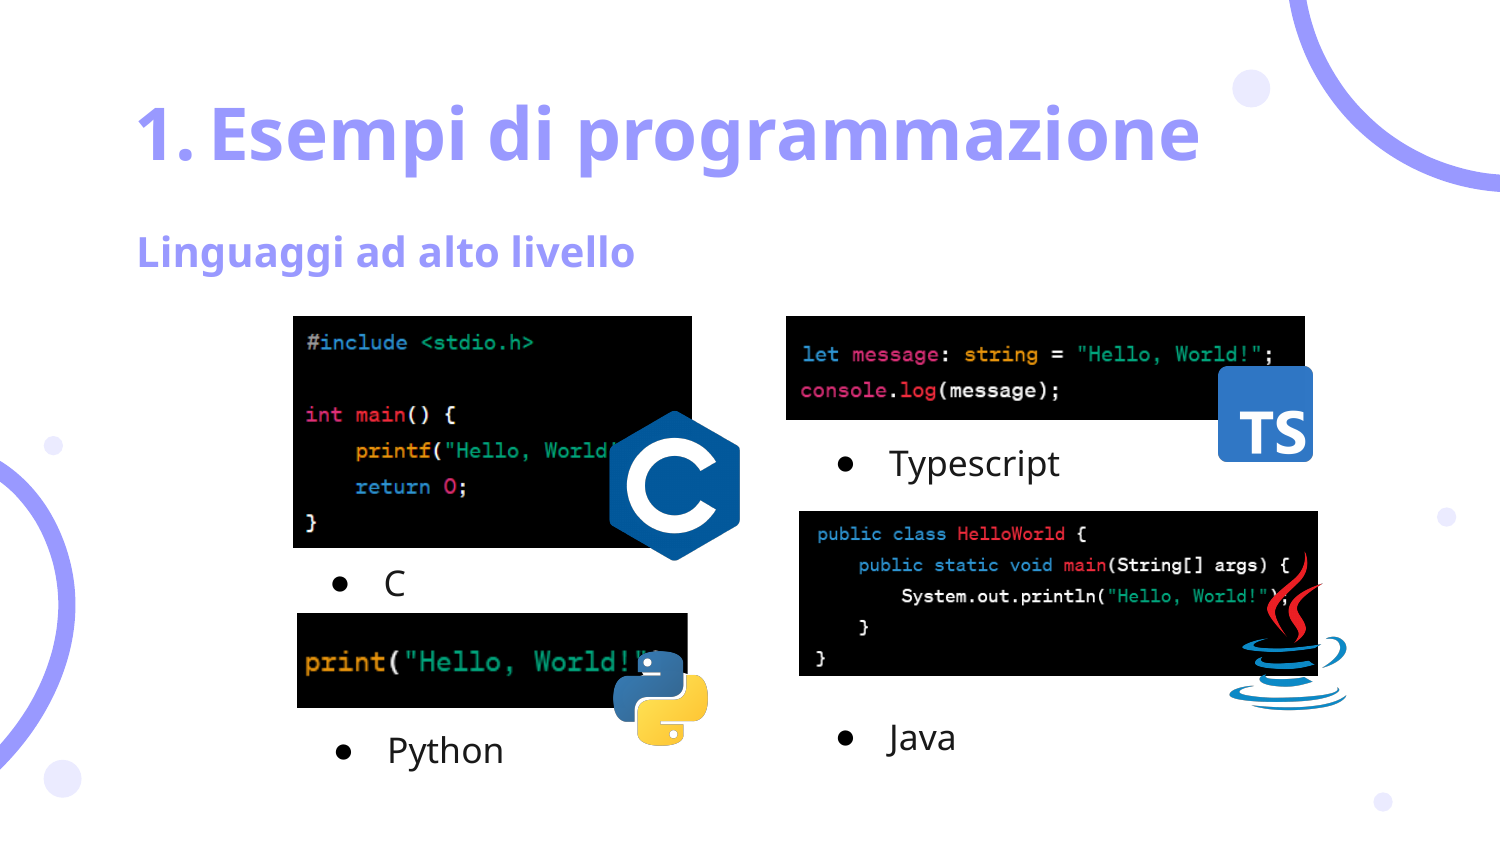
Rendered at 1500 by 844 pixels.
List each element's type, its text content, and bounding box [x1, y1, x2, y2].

title Esempi di programmazione [118, 72, 1382, 167]
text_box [592, 408, 757, 563]
picture [293, 316, 692, 549]
picture [786, 316, 1314, 462]
picture [798, 511, 1356, 712]
text_box Java [799, 694, 1190, 773]
text_box Linguaggi ad alto livello [105, 222, 668, 280]
text_box Python [297, 715, 688, 786]
text_box Typescript [799, 428, 1318, 499]
text_box C [293, 555, 692, 618]
picture [296, 612, 708, 746]
